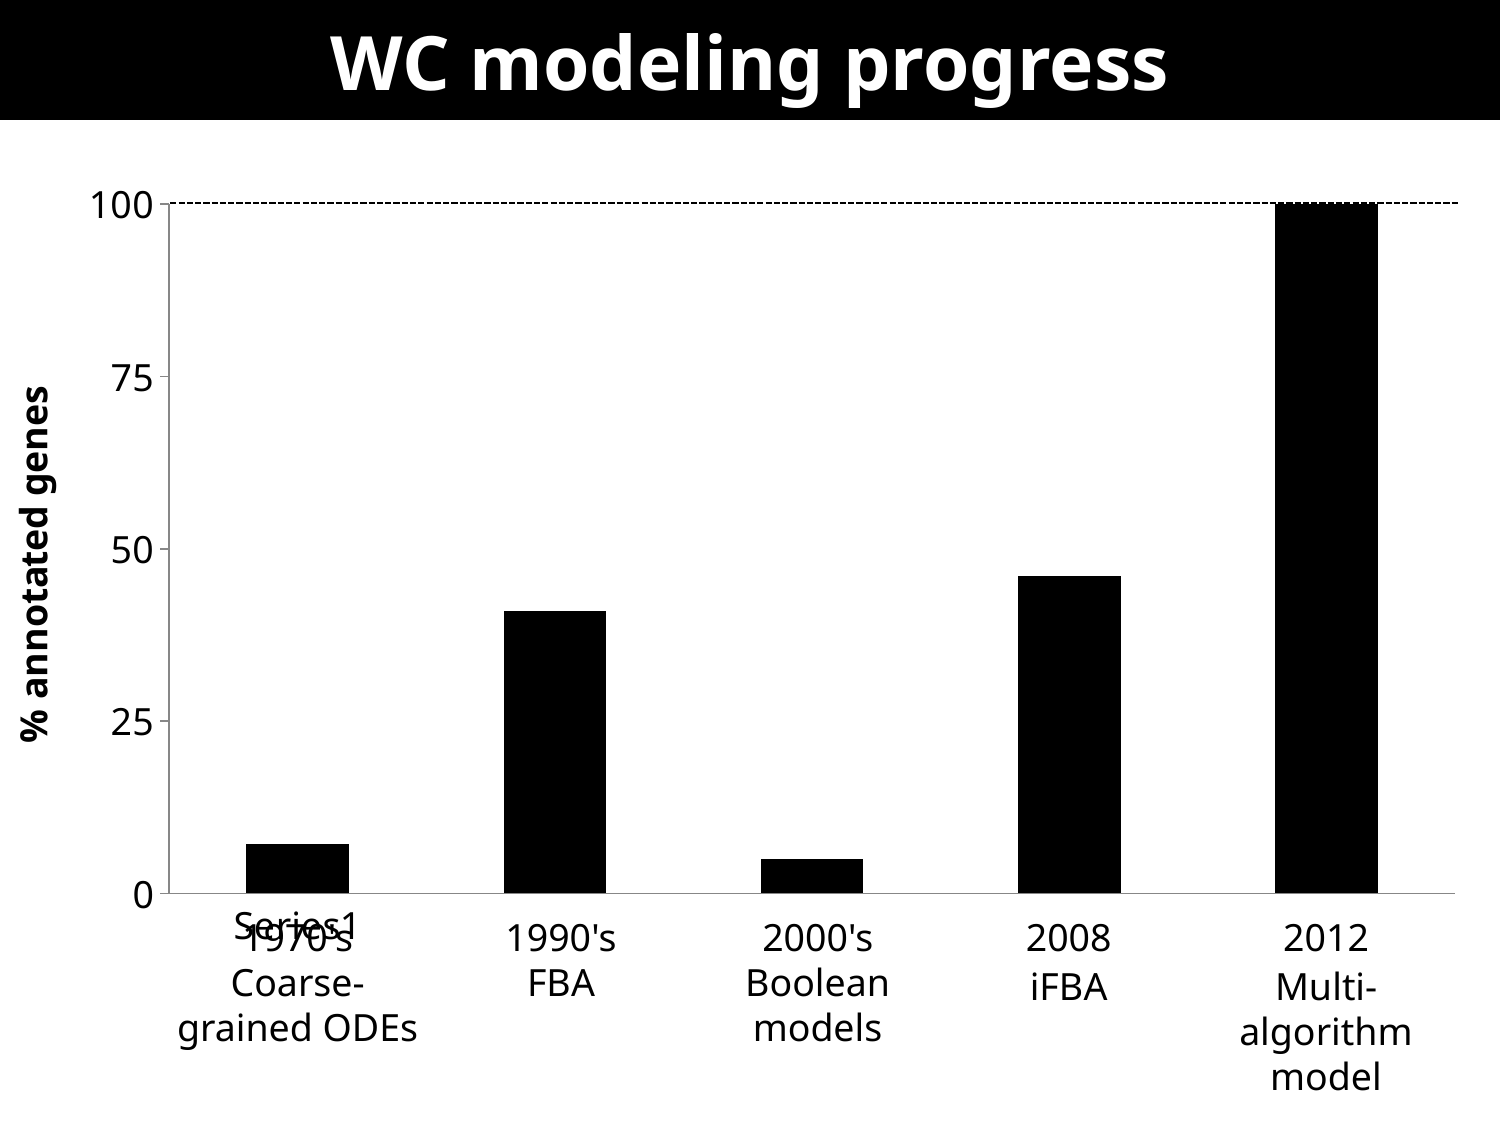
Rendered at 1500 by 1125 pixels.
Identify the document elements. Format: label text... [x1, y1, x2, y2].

title WC modeling progress [0, 0, 1500, 120]
text_box 2012 Multi-algorithm model [1183, 906, 1469, 1106]
chart [0, 170, 1459, 1075]
